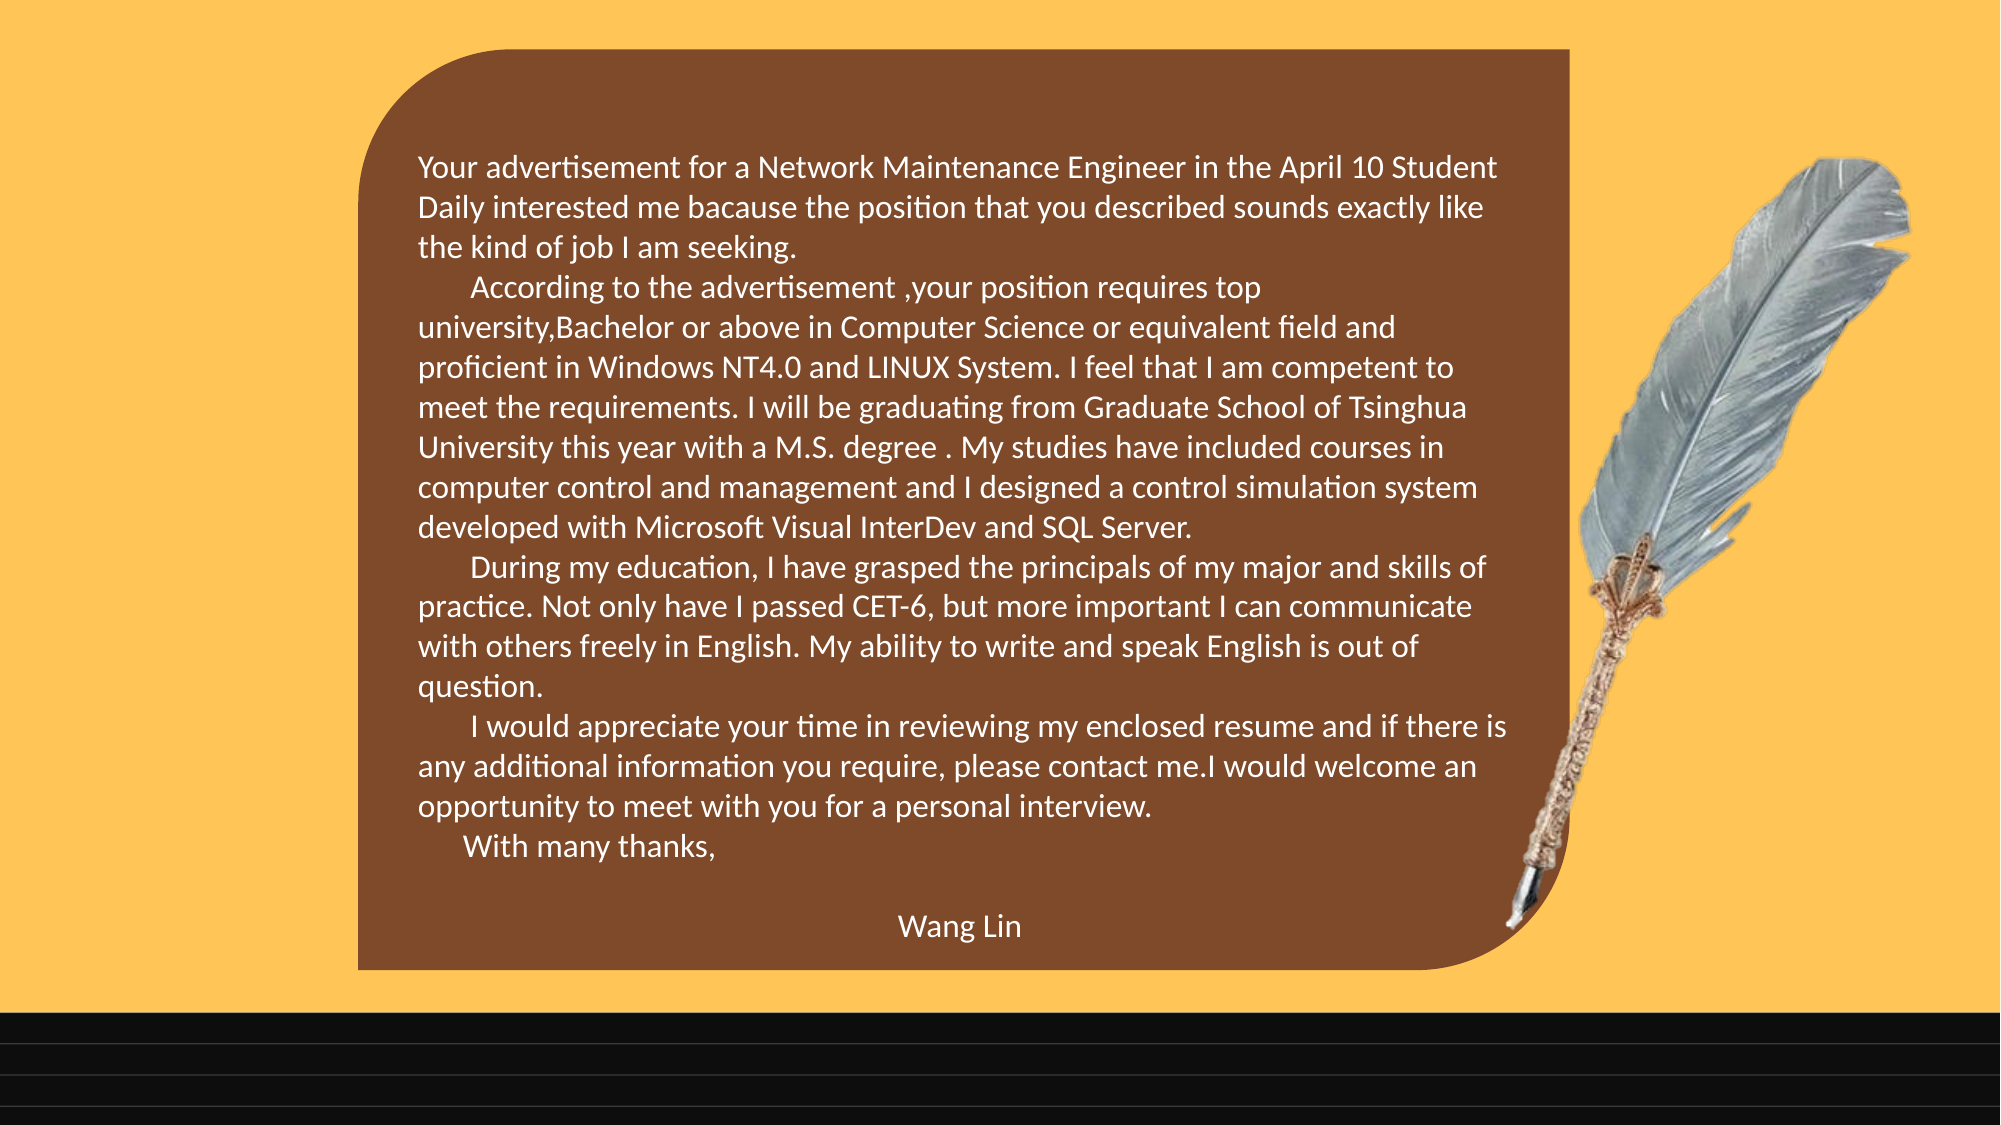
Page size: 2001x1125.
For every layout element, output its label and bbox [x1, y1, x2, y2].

text_box [358, 49, 2000, 971]
